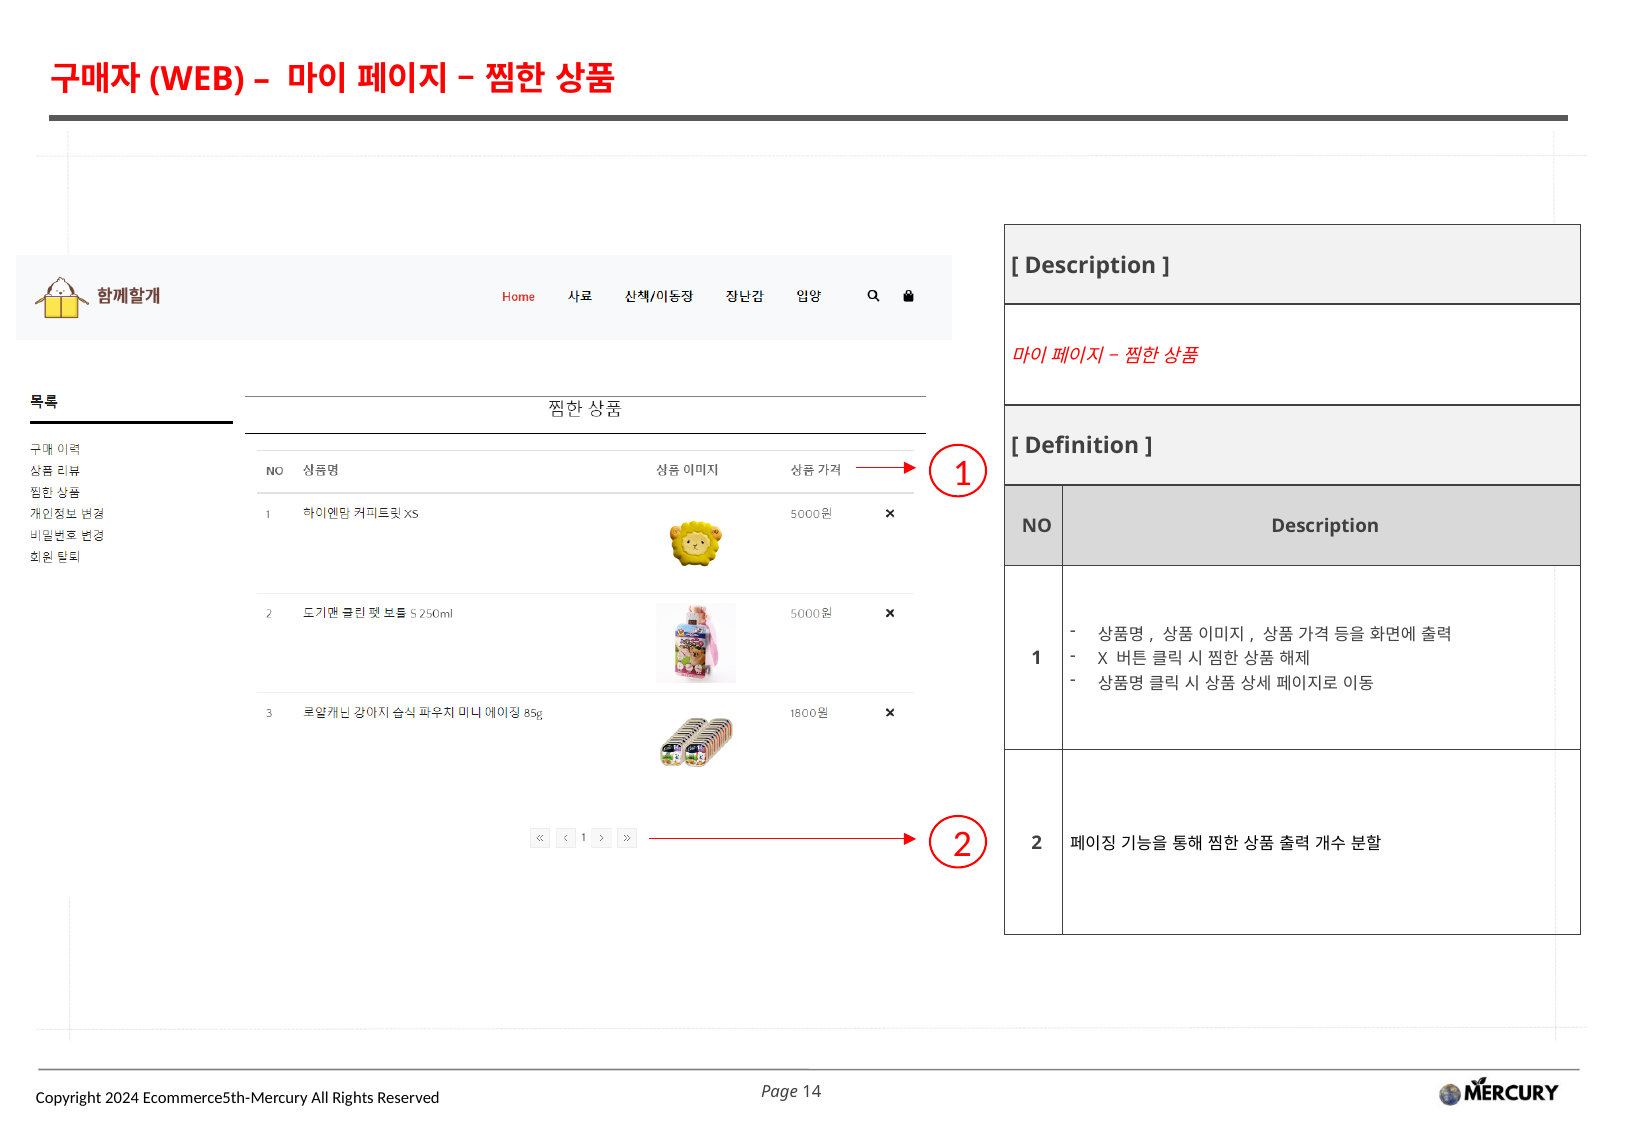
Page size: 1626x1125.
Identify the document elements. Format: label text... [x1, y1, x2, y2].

text_box 2 [952, 814, 988, 869]
text_box 구매자(WEB) – 마이 페이지 – 찜한 상품 [35, 54, 1581, 114]
table_header [ Description ] [1005, 225, 1580, 303]
table_cell 1 [1005, 566, 1062, 749]
text_box 1 [952, 443, 988, 498]
table_cell 상품명, 상품 이미지, 상품 가격 등을 화면에 출력 X 버튼 클릭 시 찜한 상품 해제 상품명 클릭 시 상품 상세 페이지로 이동 [1063, 566, 1580, 749]
table_cell [ Definition ] [1005, 406, 1580, 484]
table_cell 페이징 기능을 통해 찜한 상품 출력 개수 분할 [1063, 750, 1580, 934]
table_cell 마이 페이지 – 찜한 상품 [1005, 305, 1580, 404]
table_cell Description [1063, 486, 1580, 565]
picture [1422, 1075, 1600, 1113]
table_cell NO [1005, 486, 1062, 565]
picture [16, 255, 952, 897]
table_cell 2 [1005, 750, 1062, 934]
